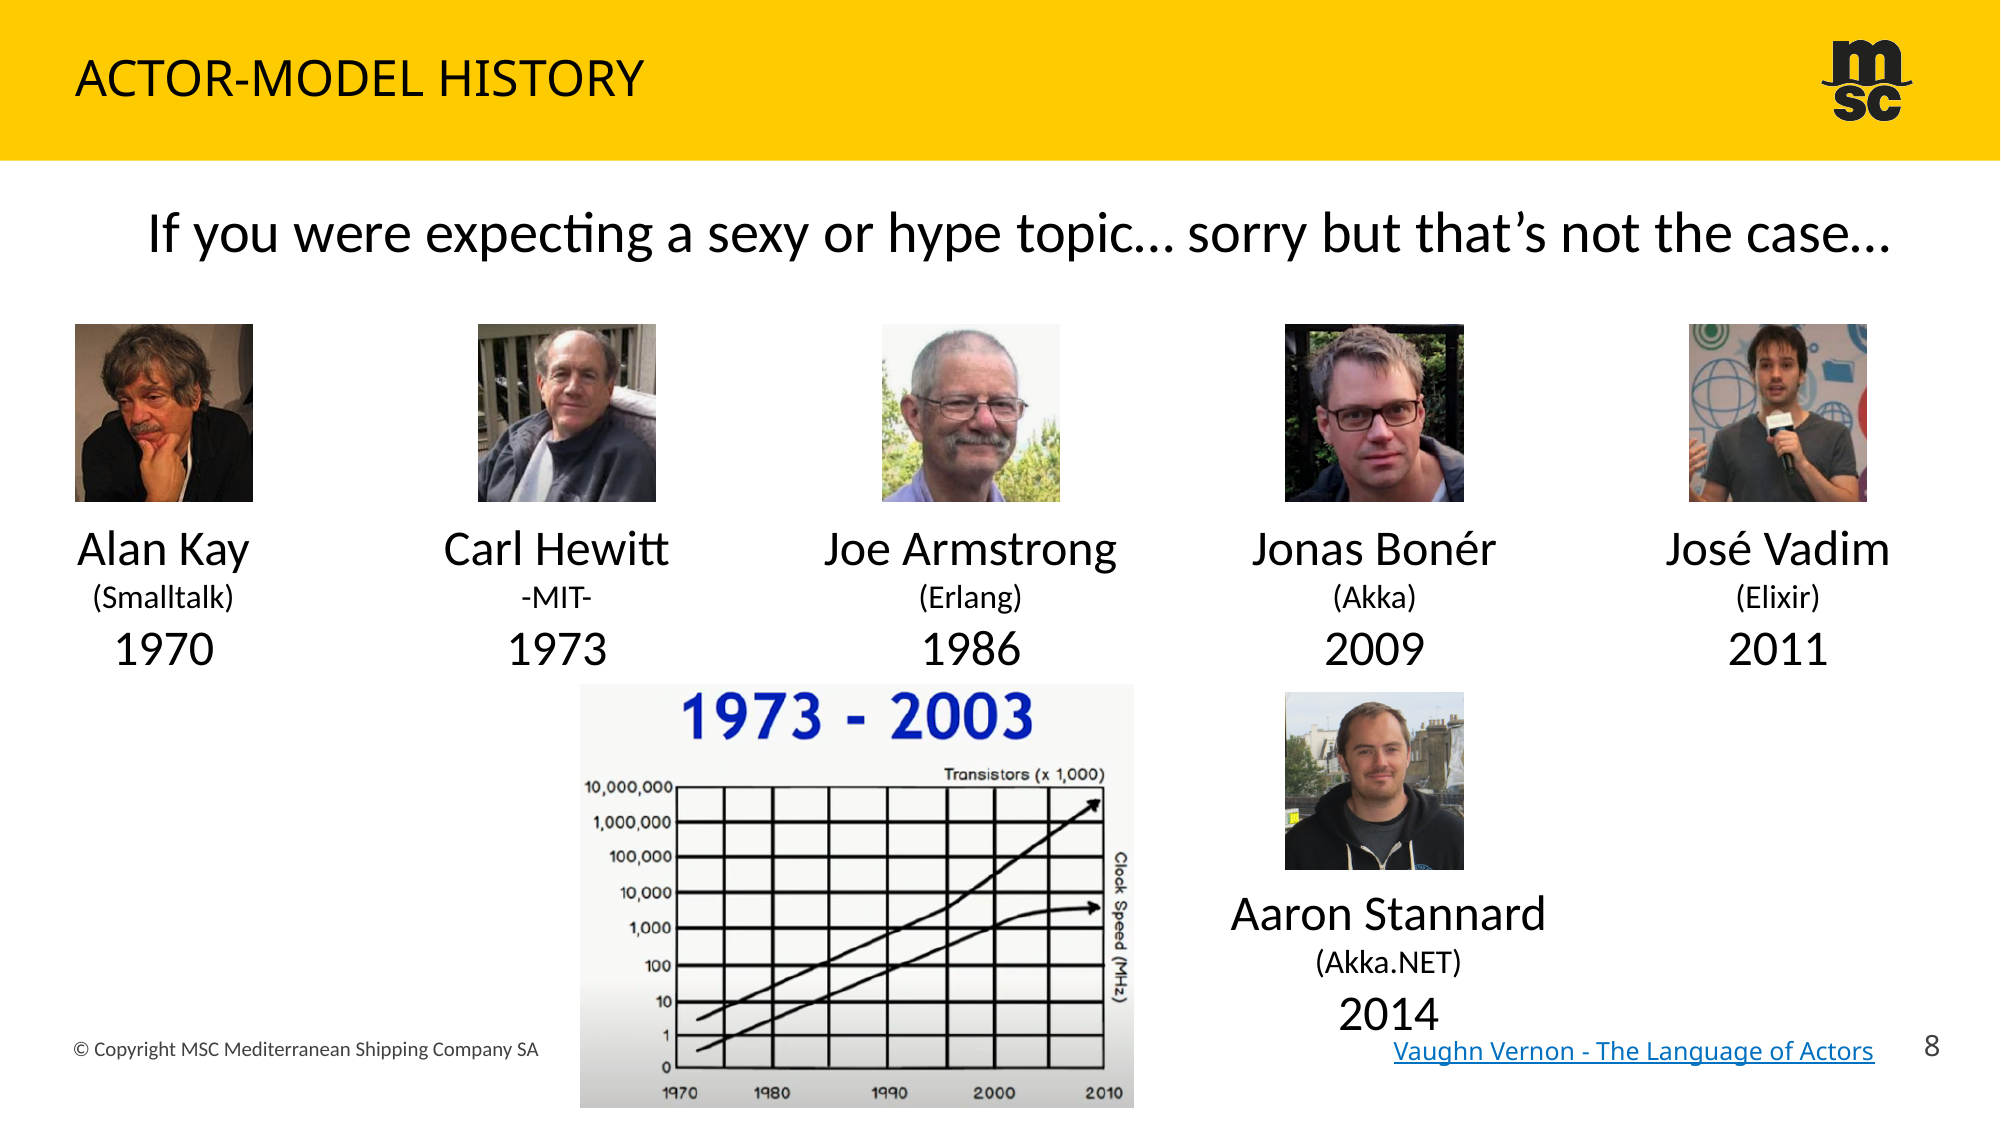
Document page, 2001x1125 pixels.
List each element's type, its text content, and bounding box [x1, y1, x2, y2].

text_box Joe Armstrong (Erlang) 1986 [809, 507, 1133, 683]
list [580, 684, 1134, 1108]
picture [1797, 5, 1937, 157]
text_box Vaughn Vernon - The Language of Actors [1378, 1027, 1890, 1077]
picture [1285, 324, 1464, 502]
title ACTOR-MODEL HISTORY [75, 6, 1474, 155]
text_box If you were expecting a sexy or hype topic… sorry but that’s not the case… [132, 186, 1907, 271]
picture [74, 324, 253, 502]
picture [882, 324, 1060, 502]
picture [1285, 692, 1464, 870]
picture [1689, 324, 1867, 502]
footer © Copyright MSC Mediterranean Shipping Company SA [57, 1027, 580, 1079]
text_box Carl Hewitt -MIT- 1973 [429, 507, 685, 683]
text_box Alan Kay (Smalltalk) 1970 [62, 507, 265, 683]
picture [478, 324, 656, 502]
slide_number 8 [1879, 1019, 1956, 1070]
text_box José Vadim (Elixir) 2011 [1650, 507, 1906, 683]
text_box Jonas Bonér (Akka) 2009 [1236, 507, 1513, 683]
text_box Aaron Stannard (Akka.NET) 2014 [1215, 873, 1562, 1048]
